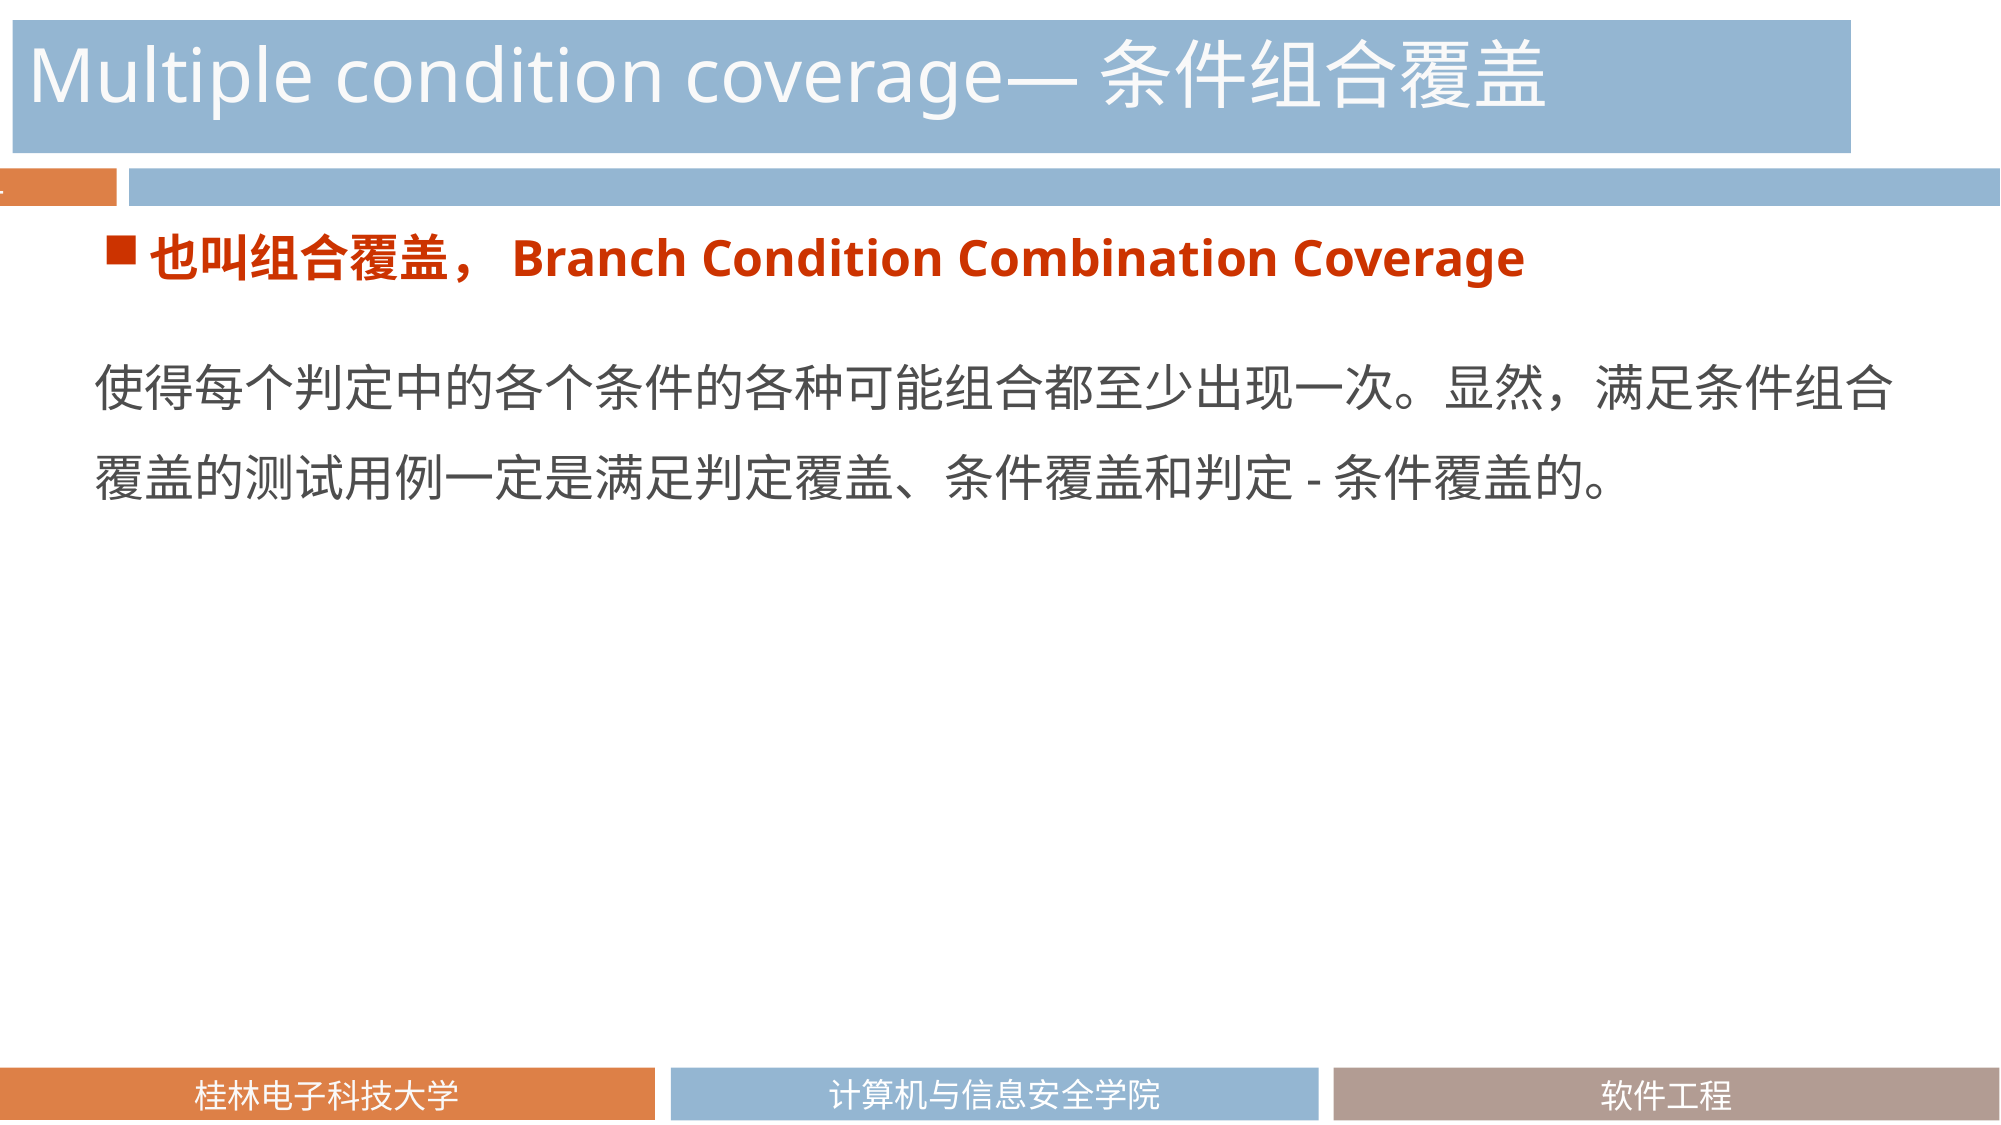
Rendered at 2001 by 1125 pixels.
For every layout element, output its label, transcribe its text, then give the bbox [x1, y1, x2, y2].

subtitle Multiple condition coverage—条件组合覆盖 [12, 19, 1852, 154]
text_box 使得每个判定中的各个条件的各种可能组合都至少出现一次。显然，满足条件组合覆盖的测试用例一定是满足判定覆盖、条件覆盖和判定-条件覆盖的。 [79, 319, 1929, 514]
text_box 也叫组合覆盖，Branch Condition Combination Coverage [87, 219, 1541, 294]
